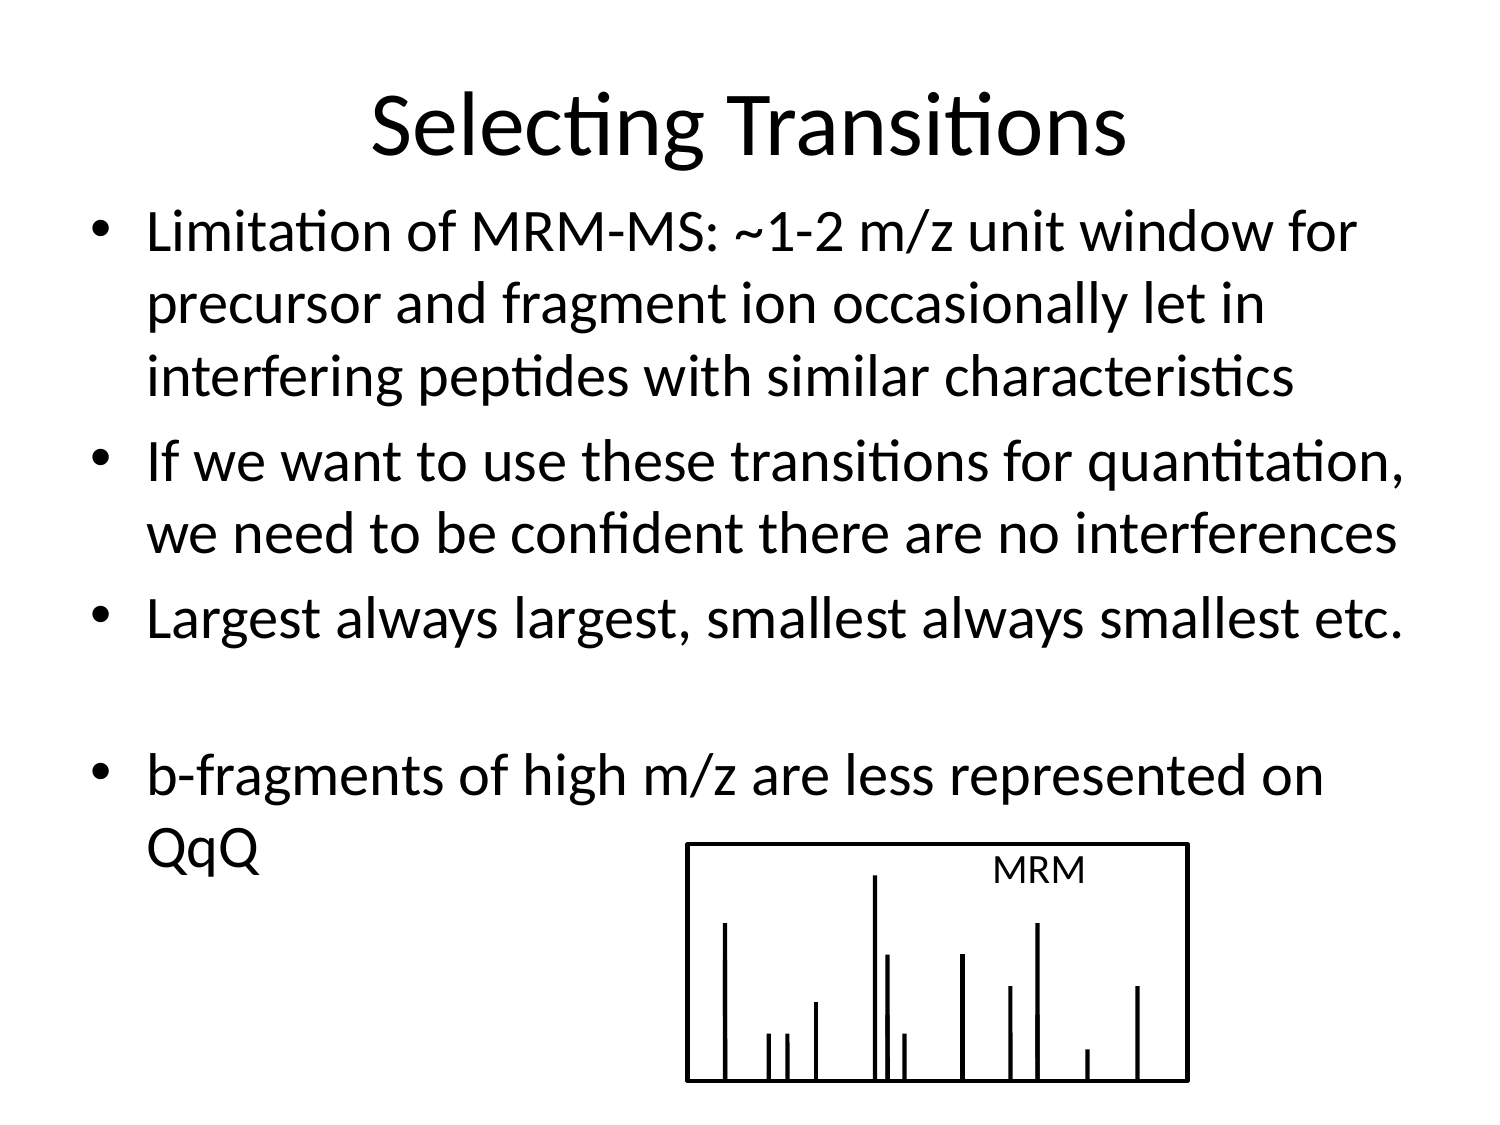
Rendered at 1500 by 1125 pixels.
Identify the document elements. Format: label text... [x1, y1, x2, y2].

text_box MRM [977, 834, 1188, 900]
text_box [685, 842, 1190, 1083]
title Selecting Transitions [75, 24, 1425, 183]
list Limitation of MRM-MS: ~1-2 m/z unit window for precursor and fragment ion occasionally let in interfering peptides with similar characteristics If we want to use these transitions for quantitation, we need to be confident there are no interferences Largest always largest, smallest always smallest etc. b-fragments of high m/z are less represented on QqQ [75, 183, 1425, 845]
